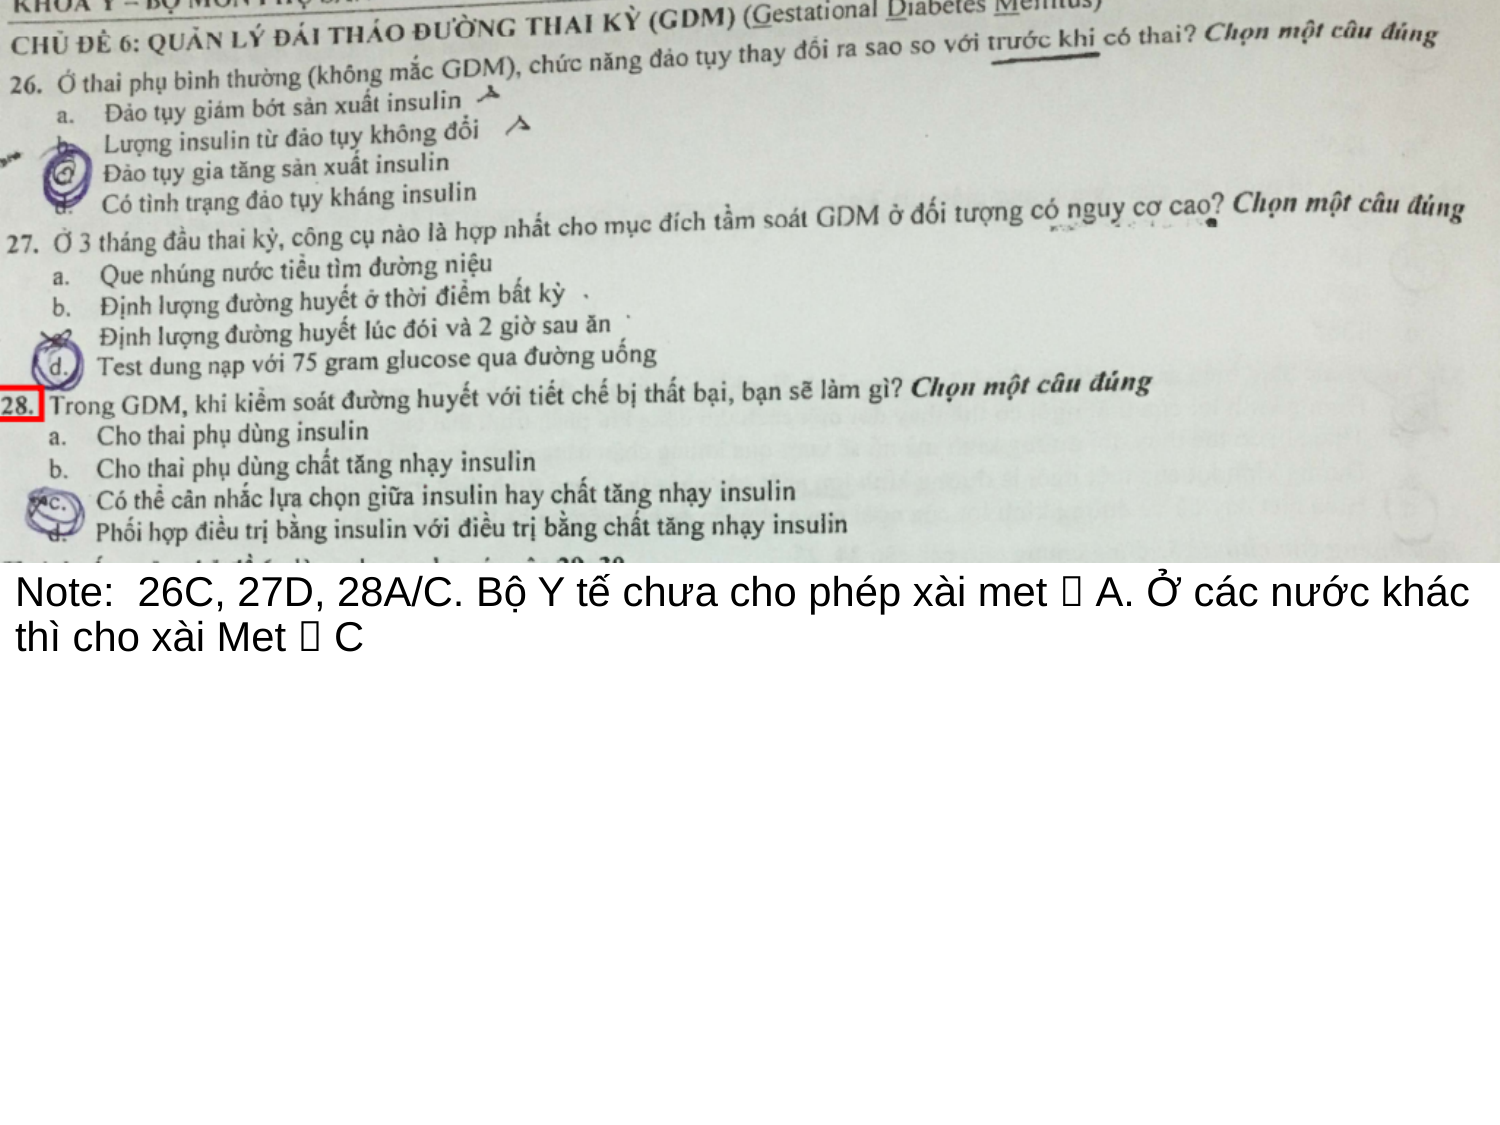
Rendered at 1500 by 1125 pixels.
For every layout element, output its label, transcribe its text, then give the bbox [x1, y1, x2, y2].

picture [0, 0, 1500, 563]
subtitle Note: 26C, 27D, 28A/C. Bộ Y tế chưa cho phép xài met  A. Ở các nước khác thì cho xài Met  C [0, 563, 1500, 1094]
